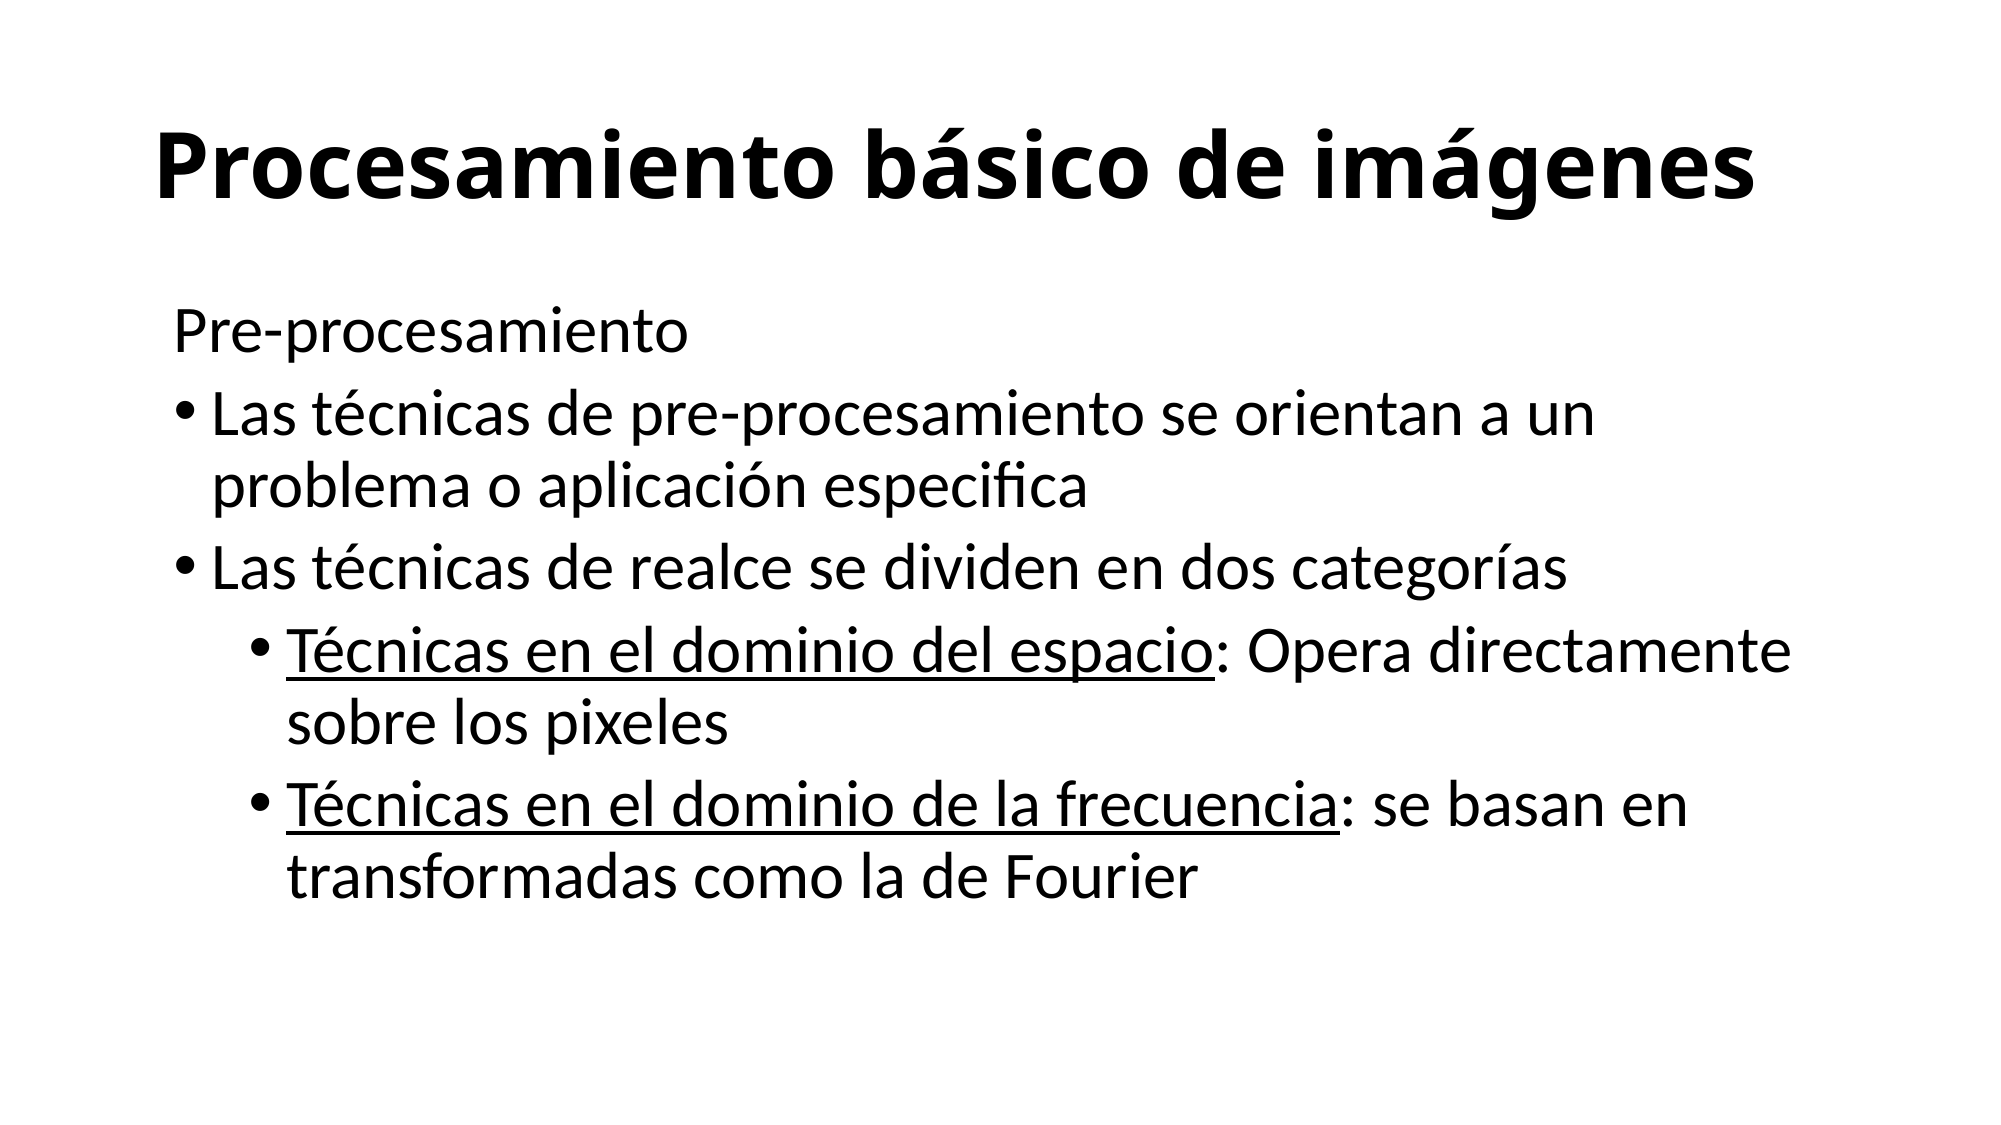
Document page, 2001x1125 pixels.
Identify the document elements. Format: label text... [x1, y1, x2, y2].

title Procesamiento básico de imágenes [137, 59, 1863, 197]
list Pre-procesamiento Las técnicas de pre-procesamiento se orientan a un problema o aplicación especifica Las técnicas de realce se dividen en dos categorías Técnicas en el dominio del espacio: Opera directamente sobre los pixeles Técnicas en el dominio de la frecuencia: se basan en transformadas como la de Fourier [83, 197, 1863, 951]
